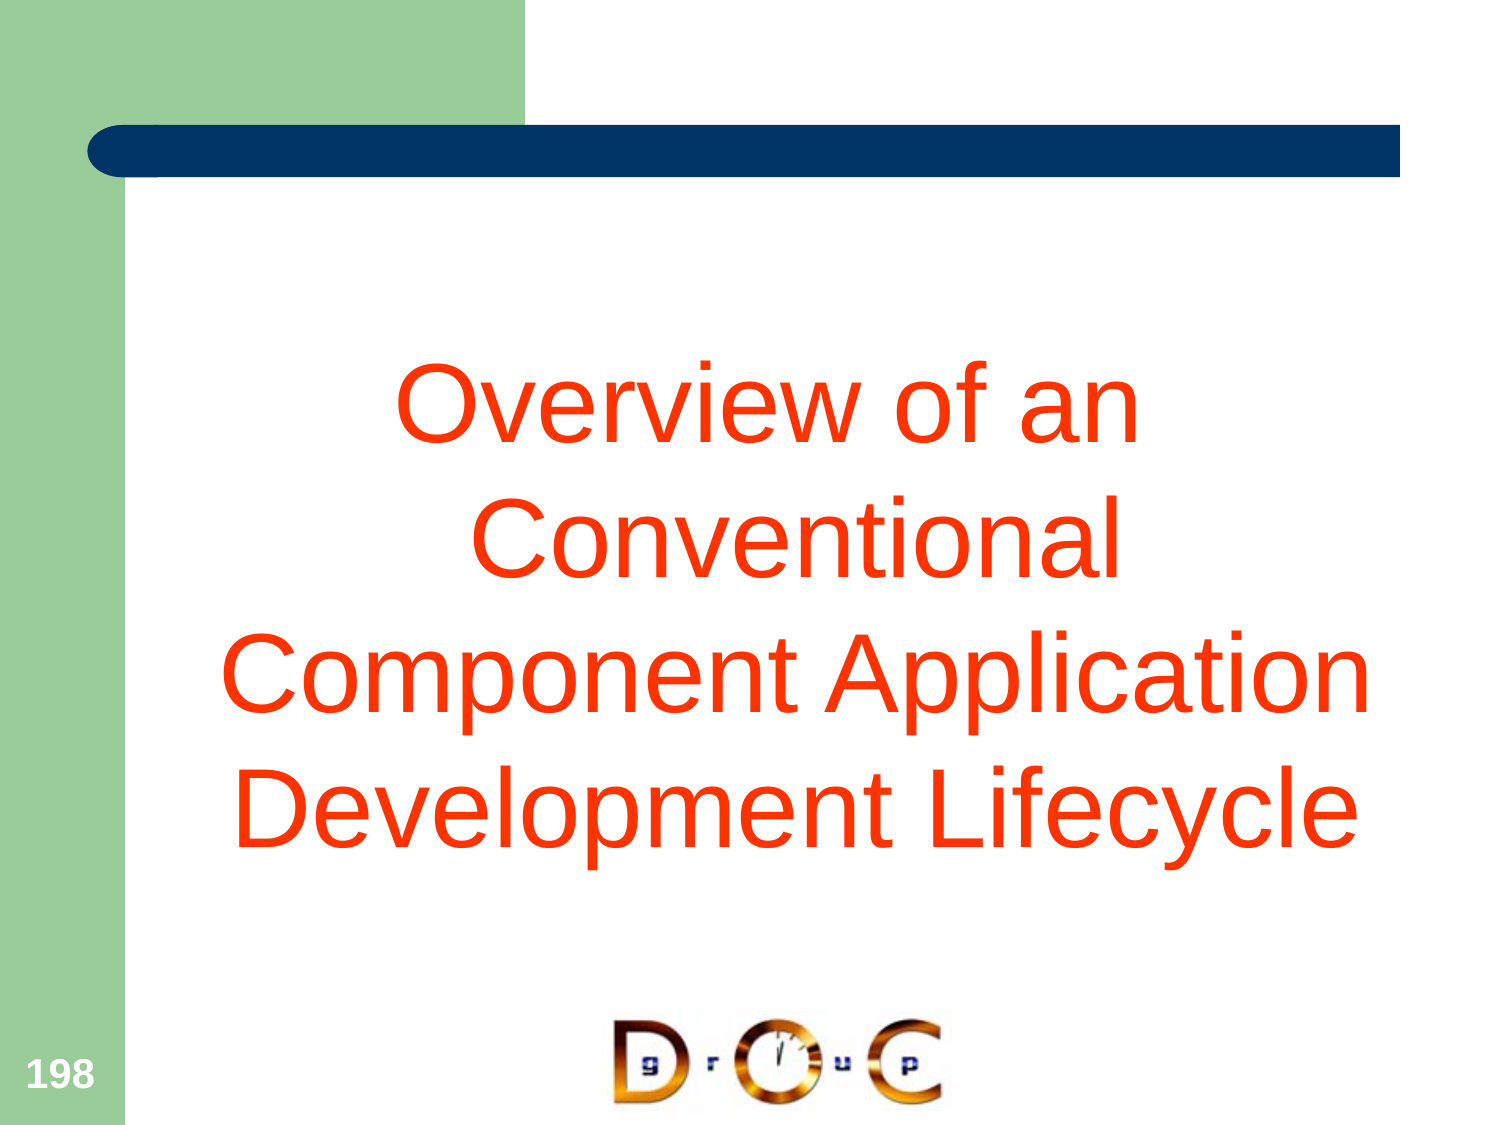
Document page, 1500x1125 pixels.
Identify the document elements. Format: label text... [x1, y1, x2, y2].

slide_number 198 [2, 1023, 118, 1105]
picture [601, 1050, 952, 1111]
text_box Overview of an Conventional Component Application Development Lifecycle [112, 149, 1424, 1050]
